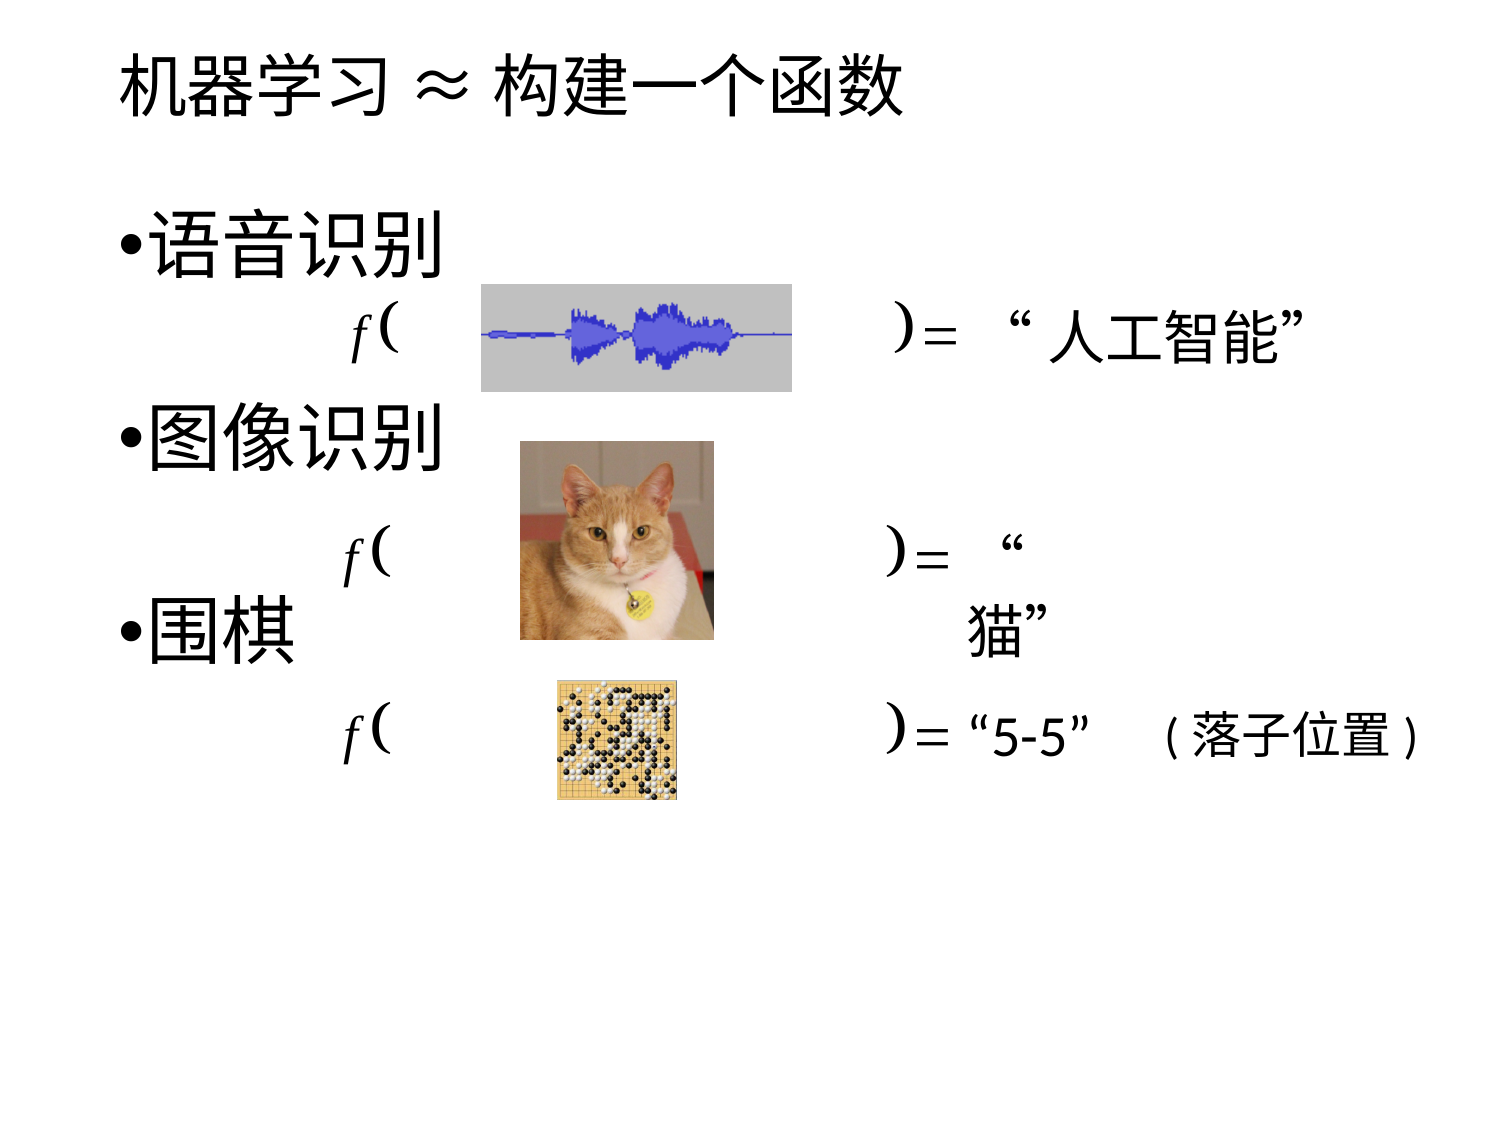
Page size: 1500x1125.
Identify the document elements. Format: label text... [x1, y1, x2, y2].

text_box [332, 299, 481, 375]
text_box “猫” [952, 518, 1108, 673]
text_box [324, 700, 557, 776]
list 语音识别 图像识别 围棋 [103, 200, 1397, 1014]
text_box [714, 523, 953, 600]
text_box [793, 299, 961, 375]
picture [520, 441, 714, 640]
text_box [677, 700, 953, 776]
picture [481, 284, 793, 392]
picture [557, 680, 677, 800]
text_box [324, 523, 520, 600]
text_box “5-5” [952, 690, 1156, 776]
text_box (落子位置) [1082, 695, 1500, 771]
text_box “人工智能” [960, 293, 1436, 379]
title 机器学习 ≈ 构建一个函数 [103, 0, 1397, 198]
